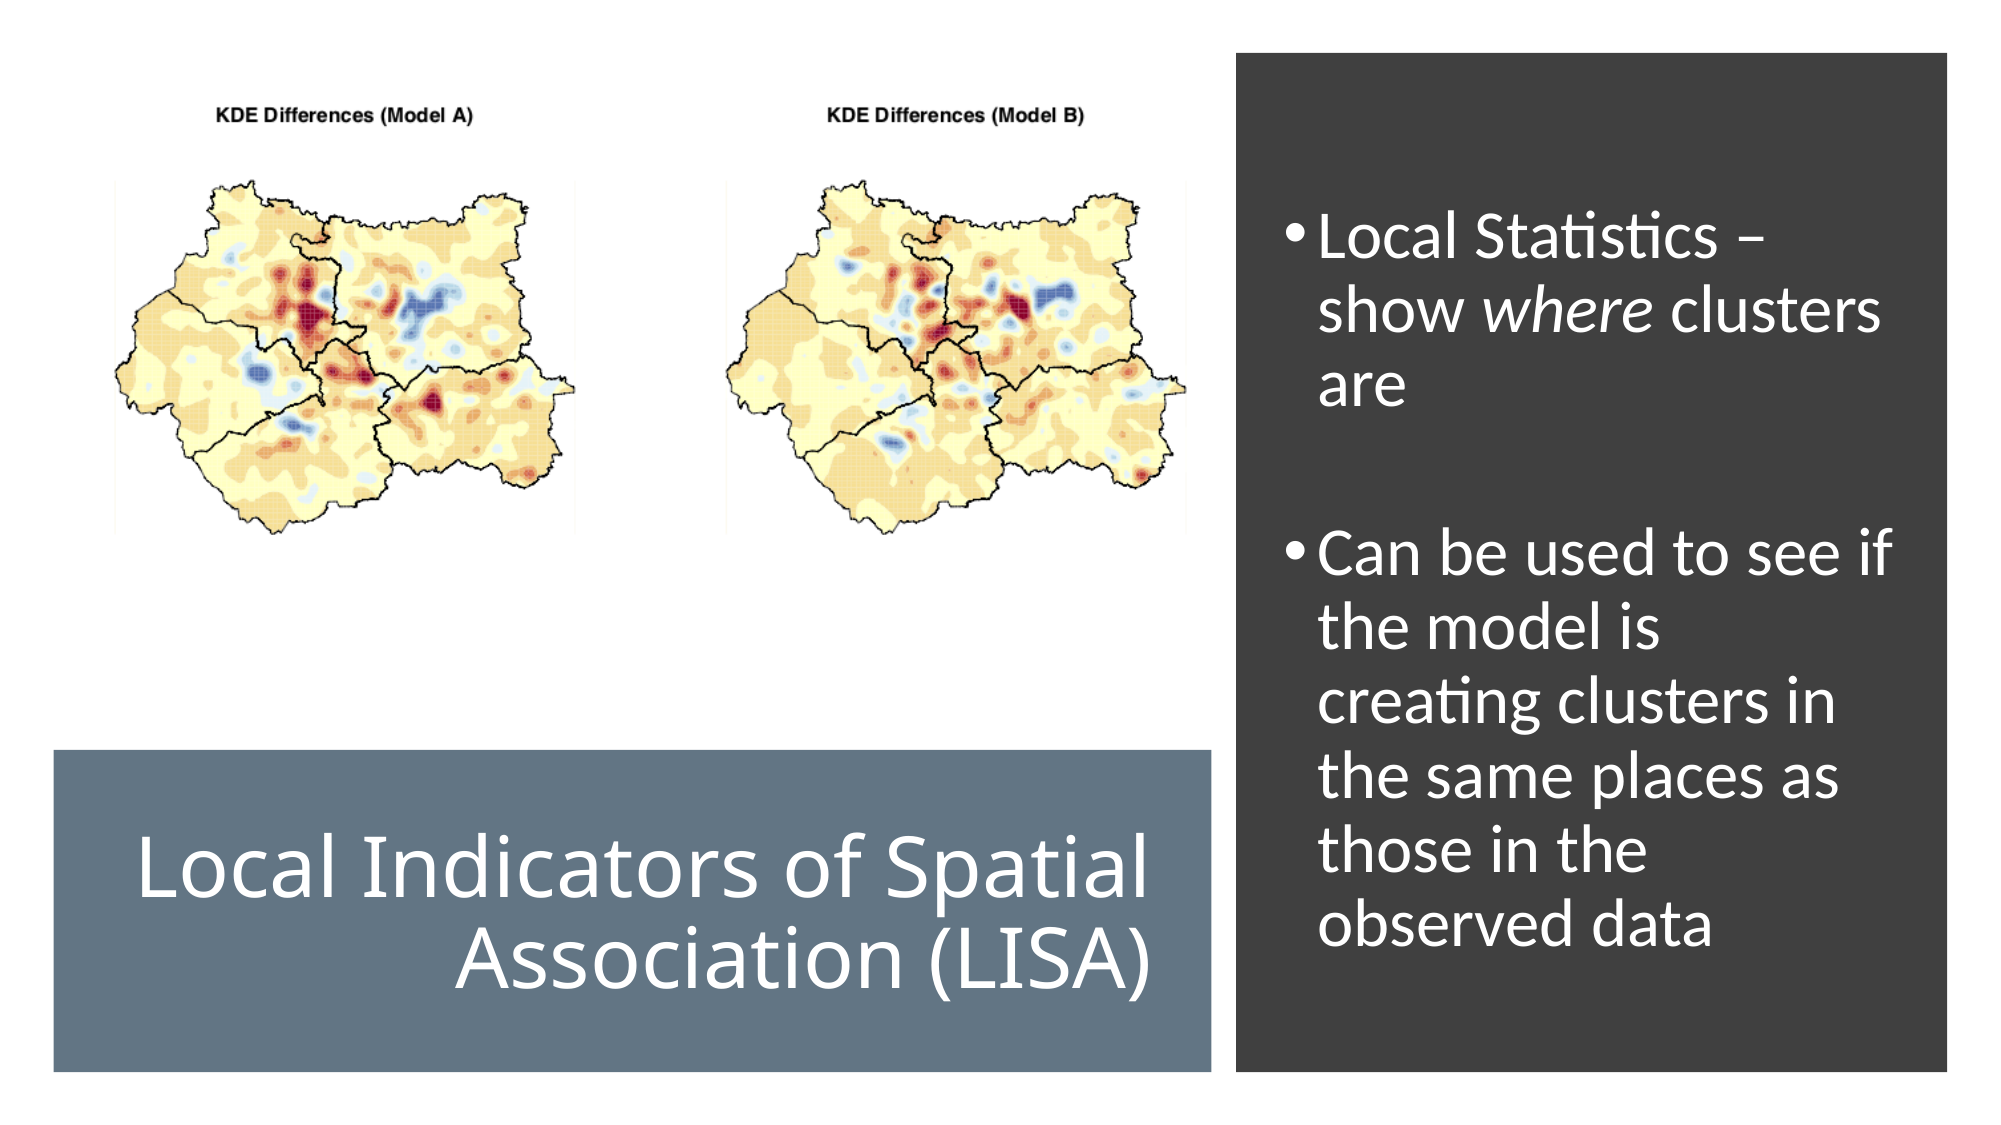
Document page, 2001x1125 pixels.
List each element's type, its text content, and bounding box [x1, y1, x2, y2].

text_box [53, 749, 1212, 1073]
list Local Statistics – show where clusters are Can be used to see if the model is creating clusters in the same places as those in the observed data [1268, 191, 1914, 970]
title Local Indicators of Spatial Association (LISA) [85, 782, 1168, 1049]
picture [15, 65, 1236, 676]
text_box [1235, 52, 1948, 1073]
